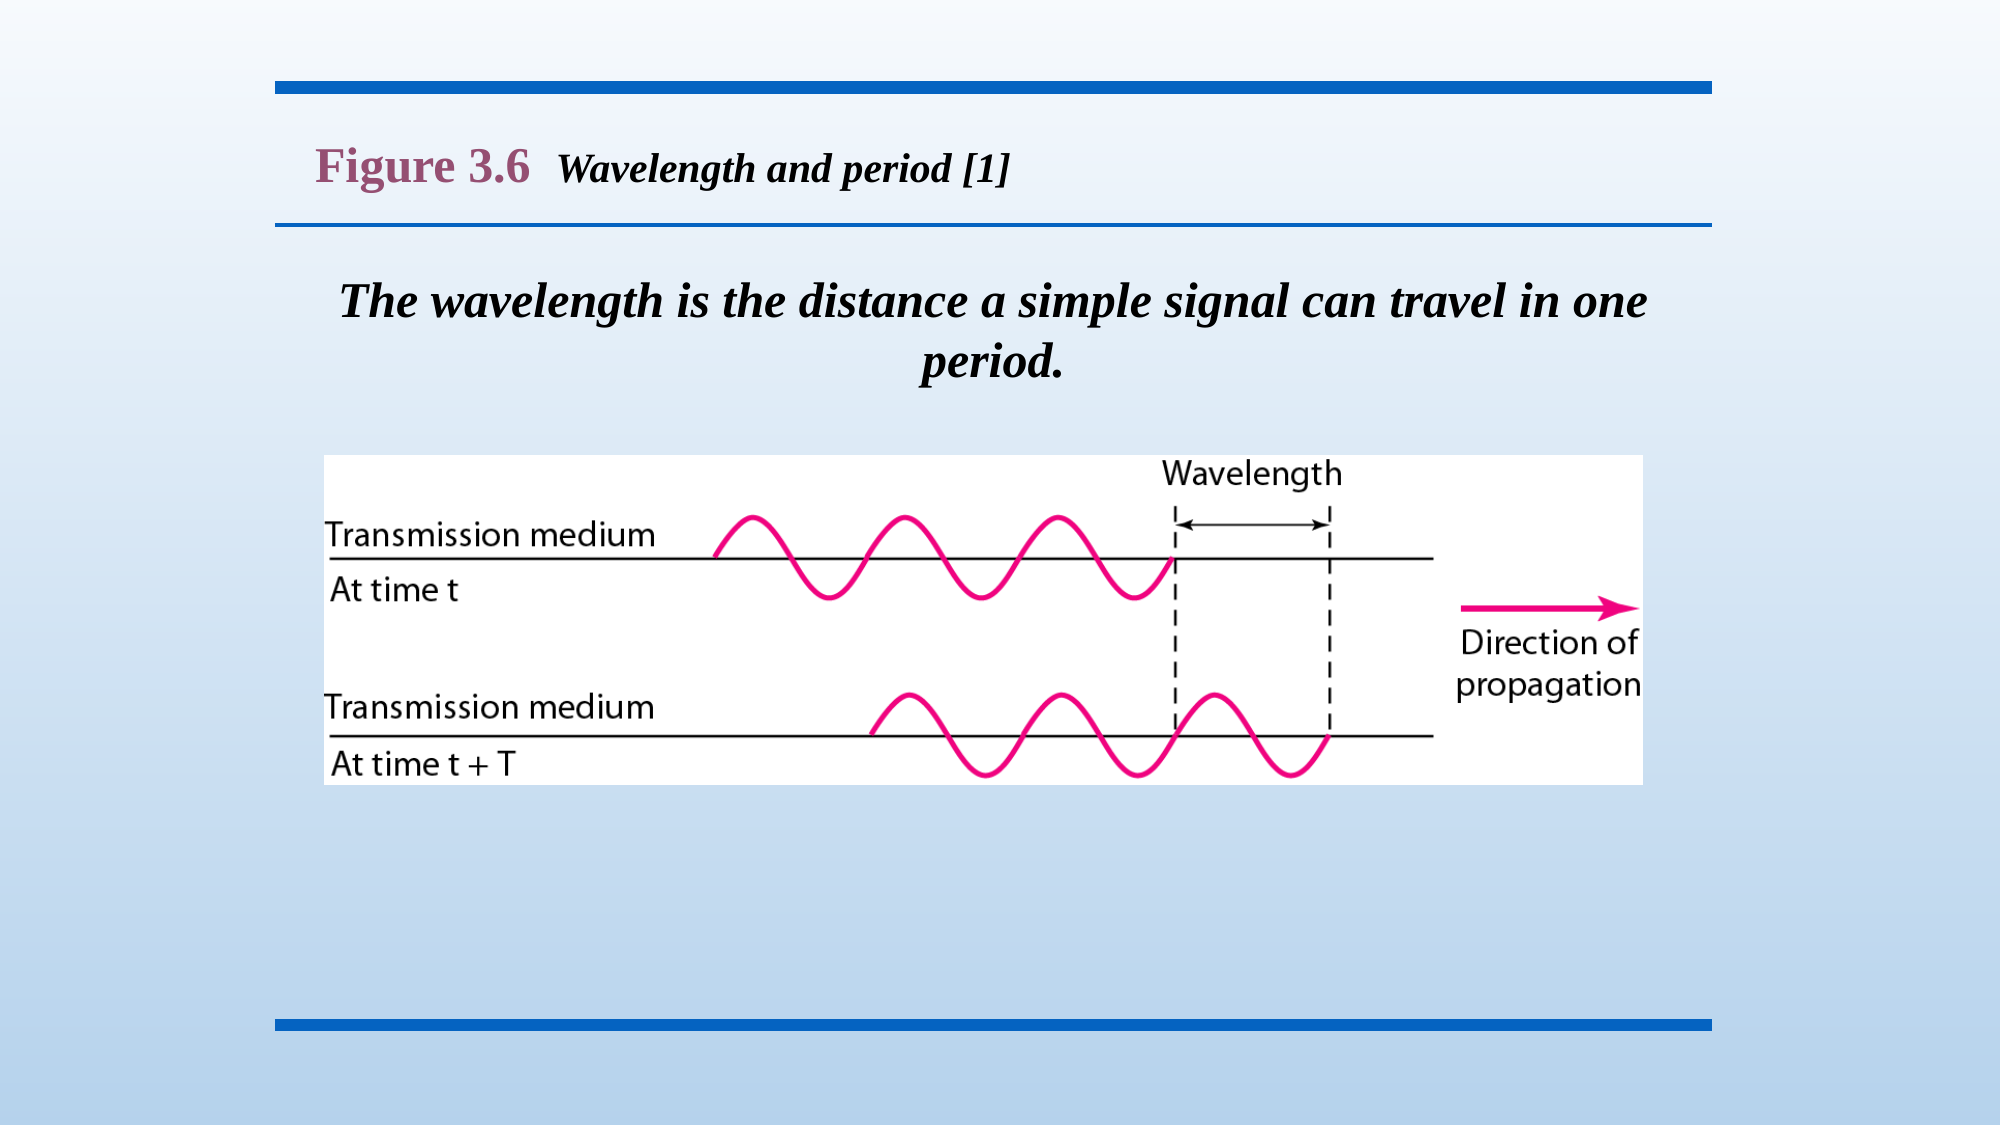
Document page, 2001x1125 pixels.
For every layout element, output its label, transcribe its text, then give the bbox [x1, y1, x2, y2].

picture [324, 455, 1644, 785]
text_box The wavelength is the distance a simple signal can travel in one period. [274, 260, 1713, 396]
text_box Figure 3.6 Wavelength and period [1] [299, 124, 1096, 200]
